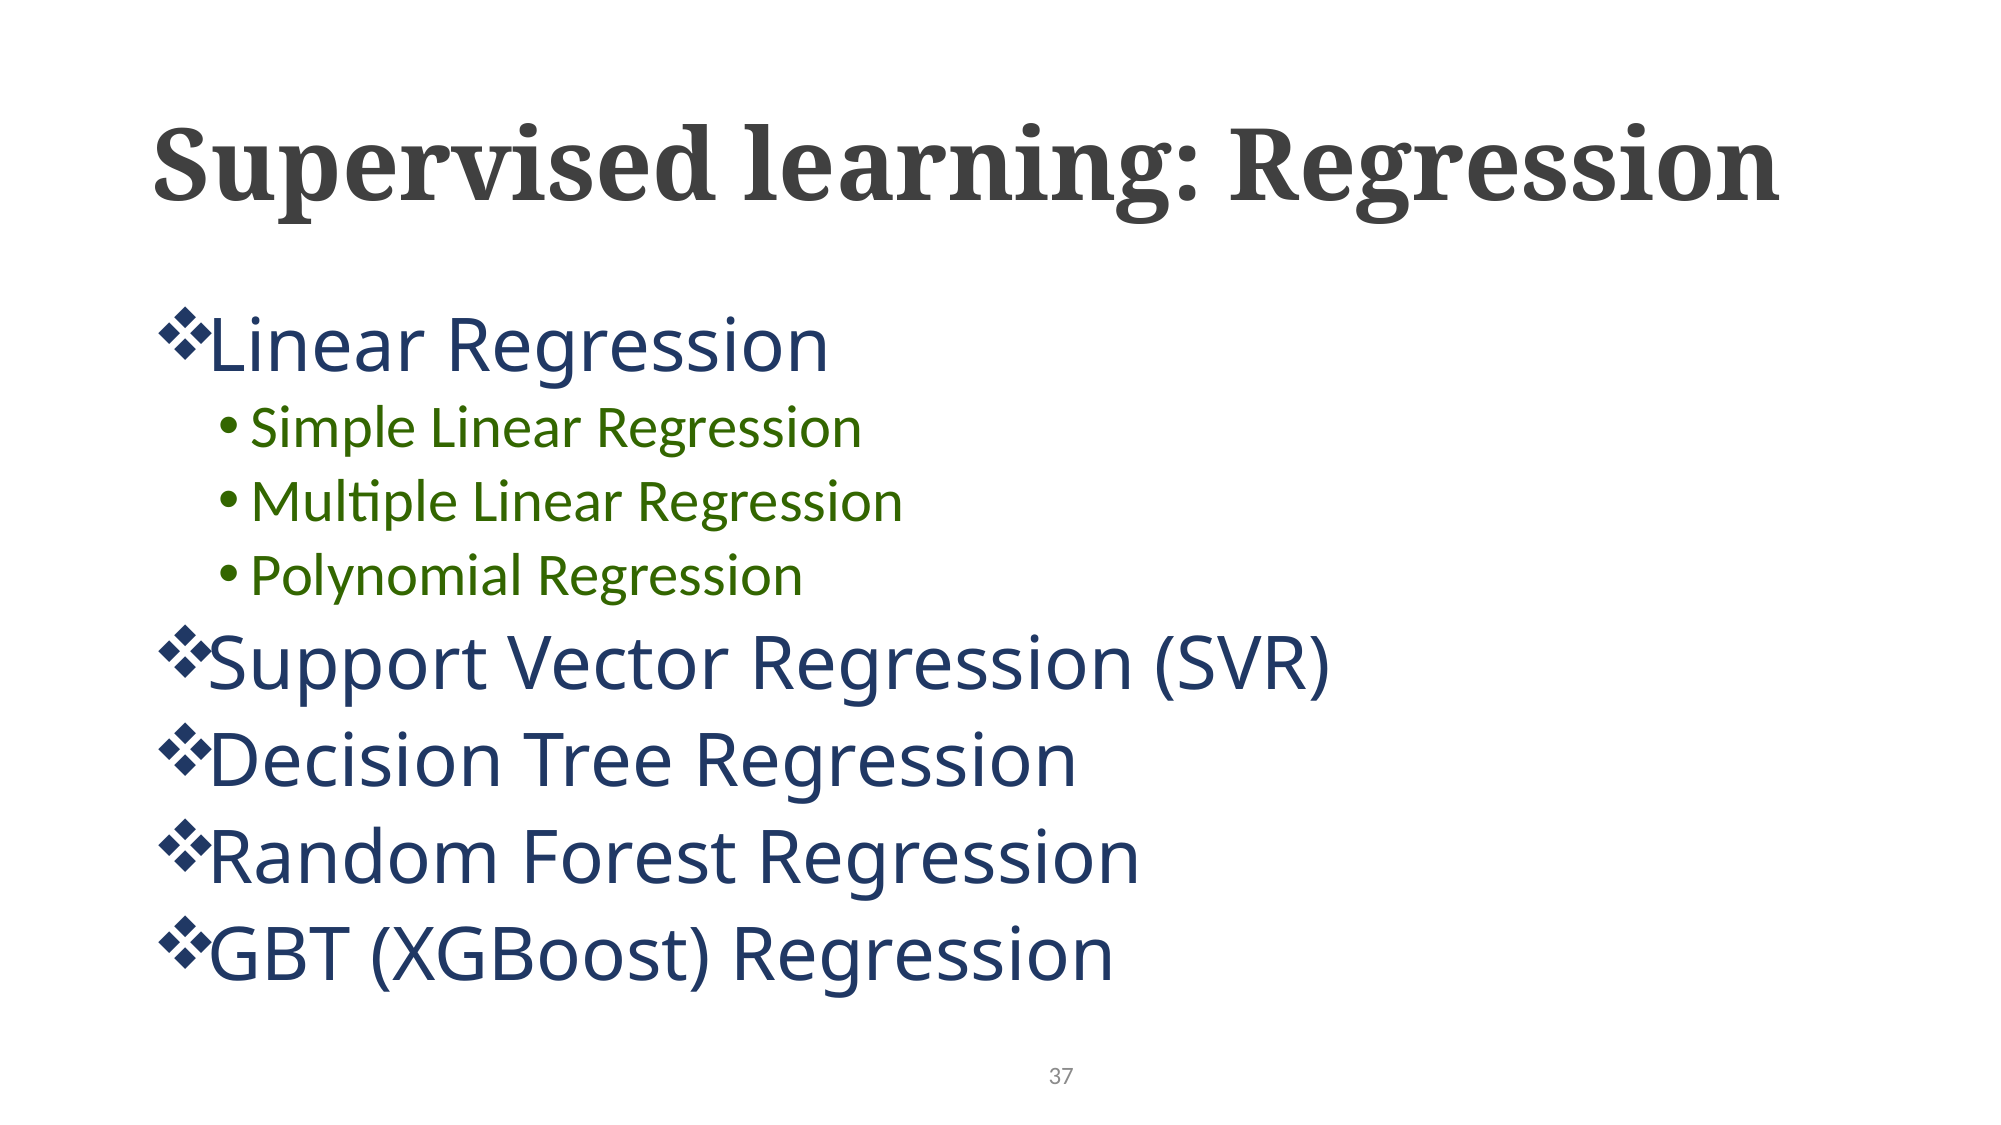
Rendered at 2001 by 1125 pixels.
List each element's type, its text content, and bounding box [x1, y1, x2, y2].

title Supervised learning: Regression [137, 59, 1863, 278]
list Linear Regression Simple Linear Regression Multiple Linear Regression Polynomial Regression Support Vector Regression (SVR) Decision Tree Regression Random Forest Regression GBT (XGBoost) Regression [137, 299, 1863, 1014]
slide_number 37 [639, 1044, 1089, 1105]
